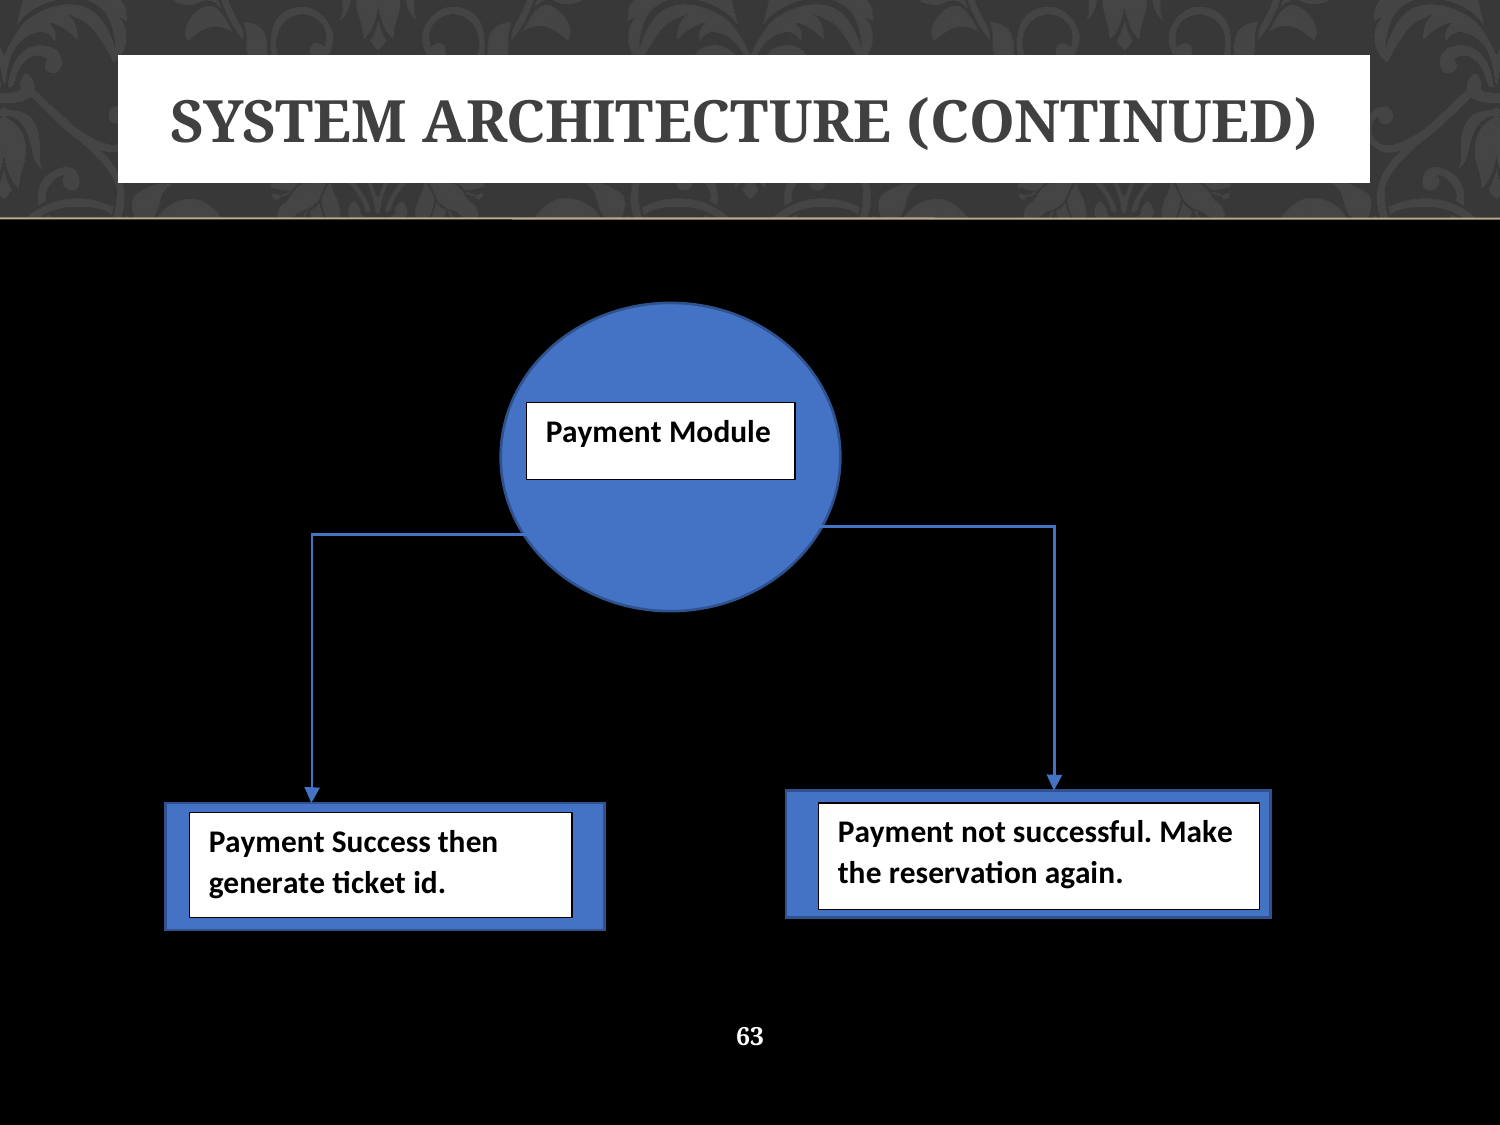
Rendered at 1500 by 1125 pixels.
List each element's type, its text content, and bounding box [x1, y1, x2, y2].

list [136, 243, 1364, 1024]
slide_number 63 [662, 1036, 838, 1063]
title SYSTEM ARCHITECTURE (CONTINUED) [118, 55, 1370, 183]
